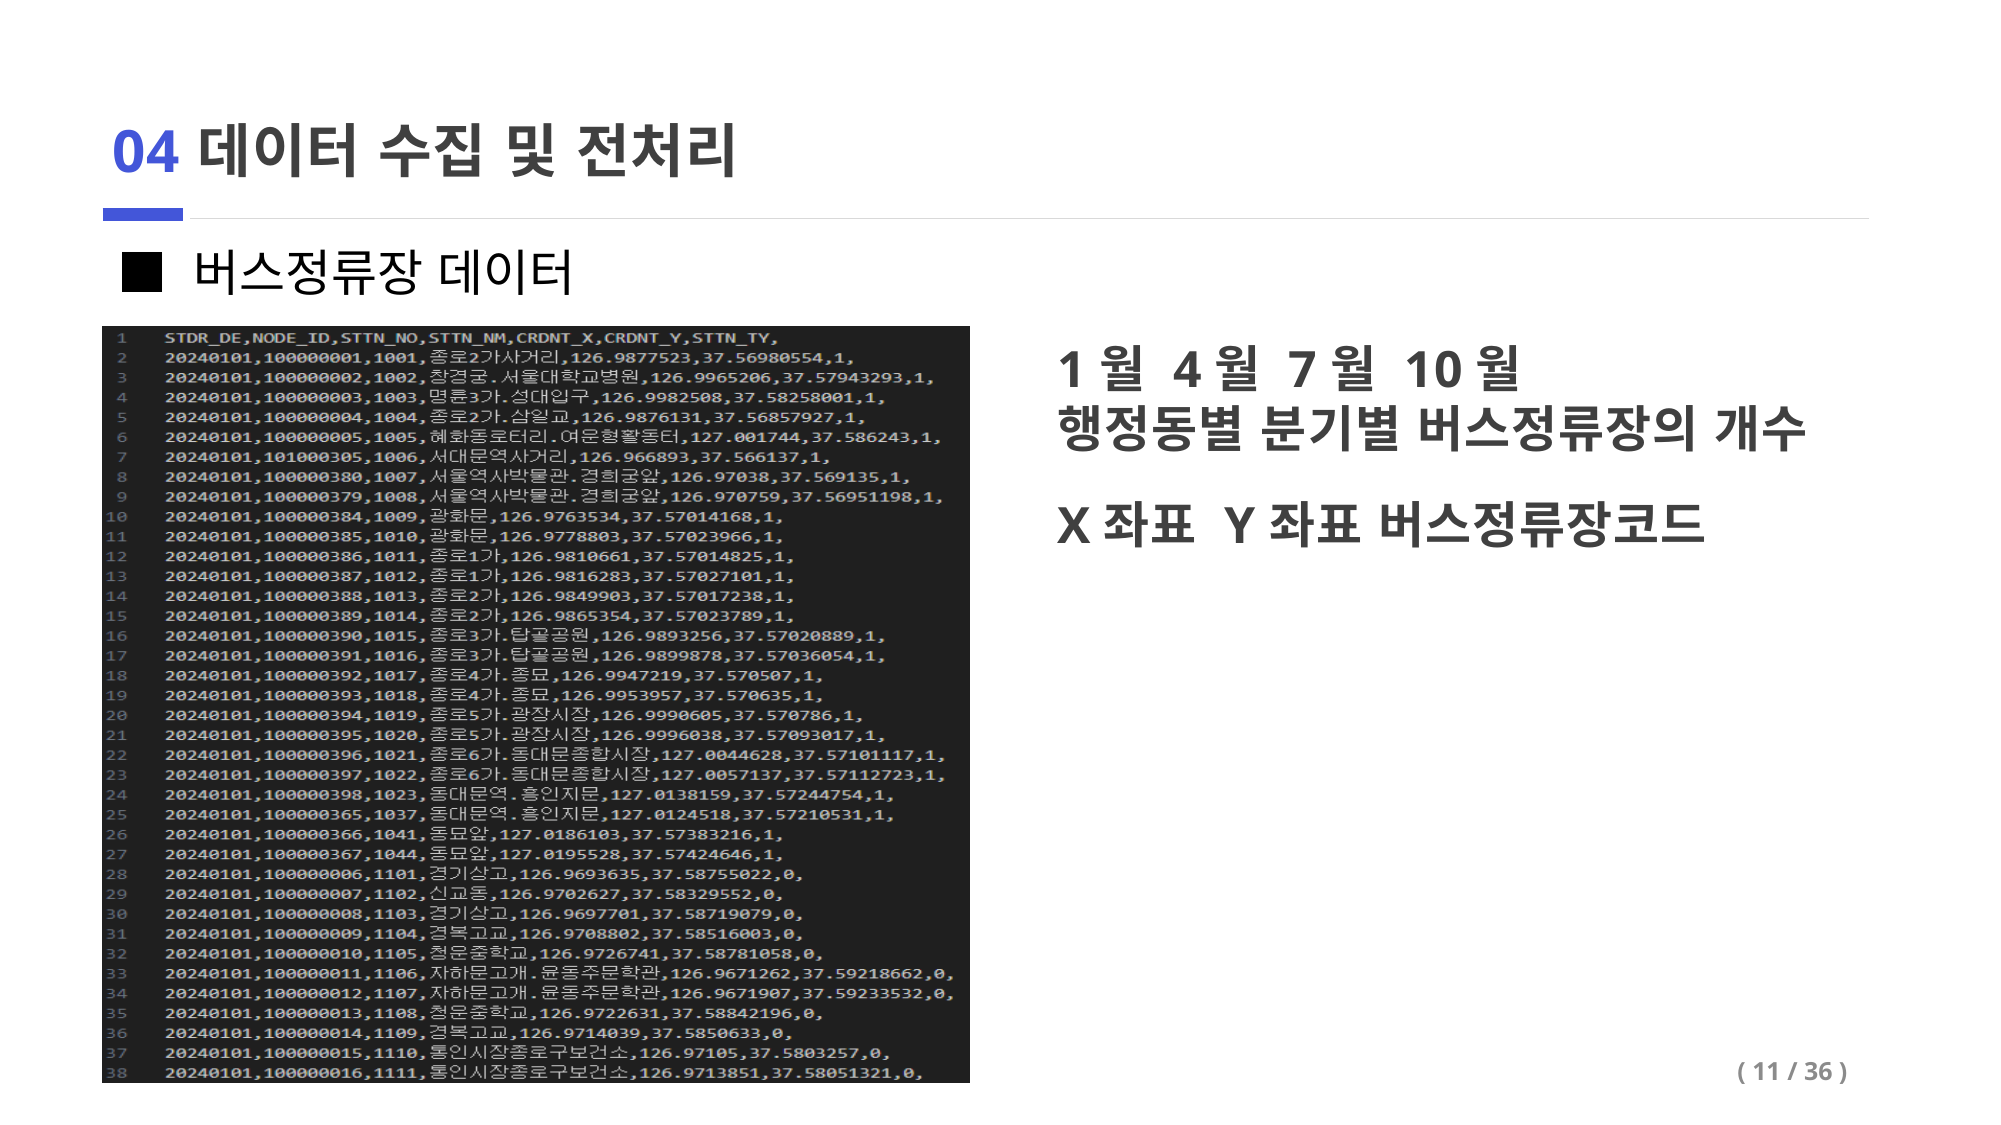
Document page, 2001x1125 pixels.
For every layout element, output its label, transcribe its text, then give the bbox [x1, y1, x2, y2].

slide_number ( 11 / 36 ) [1412, 1042, 1863, 1103]
text_box 04 [85, 138, 195, 192]
text_box 데이터 수집 및 전처리 [195, 138, 1075, 192]
text_box X좌표 Y좌표 버스정류장코드 [1042, 486, 1870, 561]
picture [102, 326, 970, 1083]
text_box 1월 4월 7월 10월 행정동별 분기별 버스정류장의 개수 [1042, 329, 1870, 465]
text_box ■ 버스정류장 데이터 [102, 234, 1582, 310]
